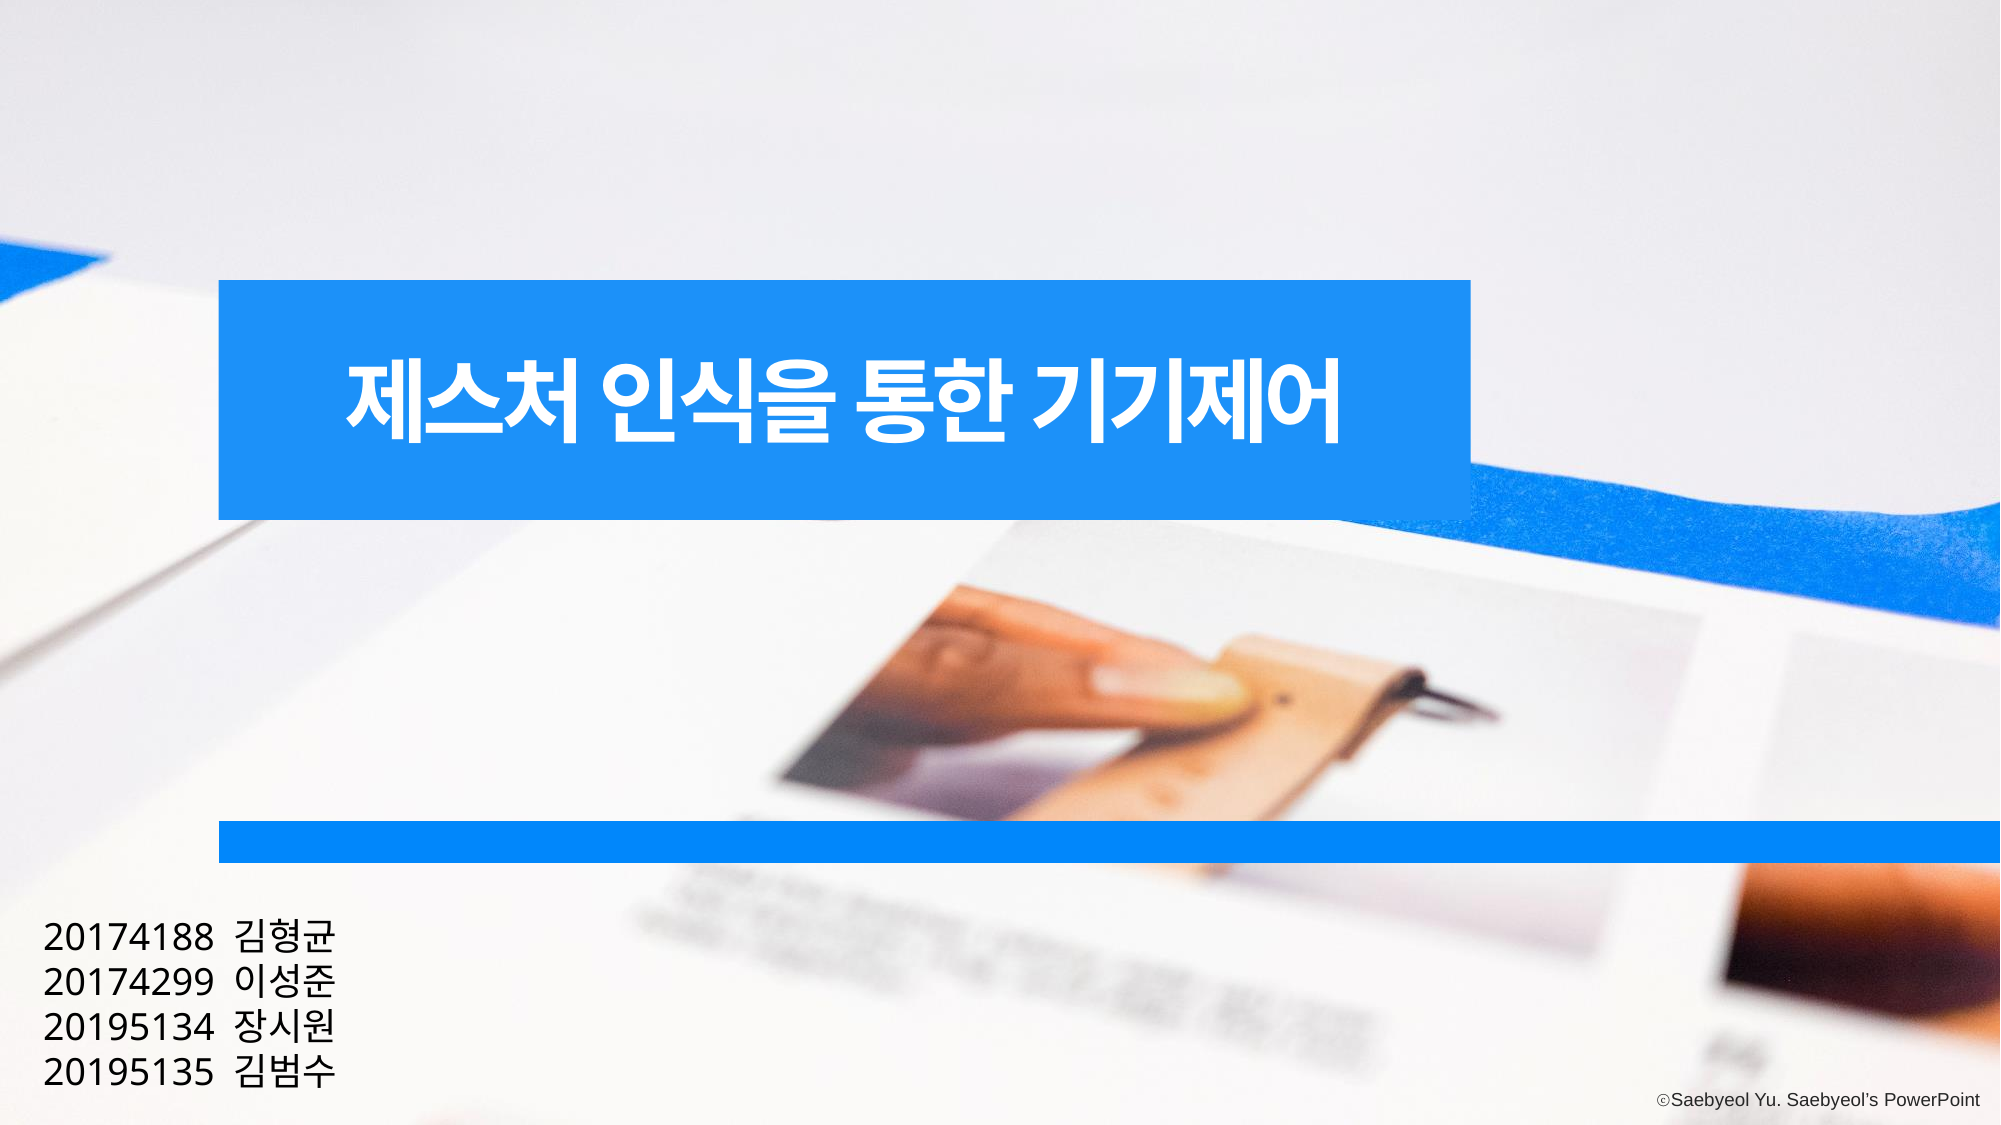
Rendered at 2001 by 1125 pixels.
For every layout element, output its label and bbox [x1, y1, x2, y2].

text_box [218, 280, 1471, 520]
picture [0, 0, 2000, 1125]
